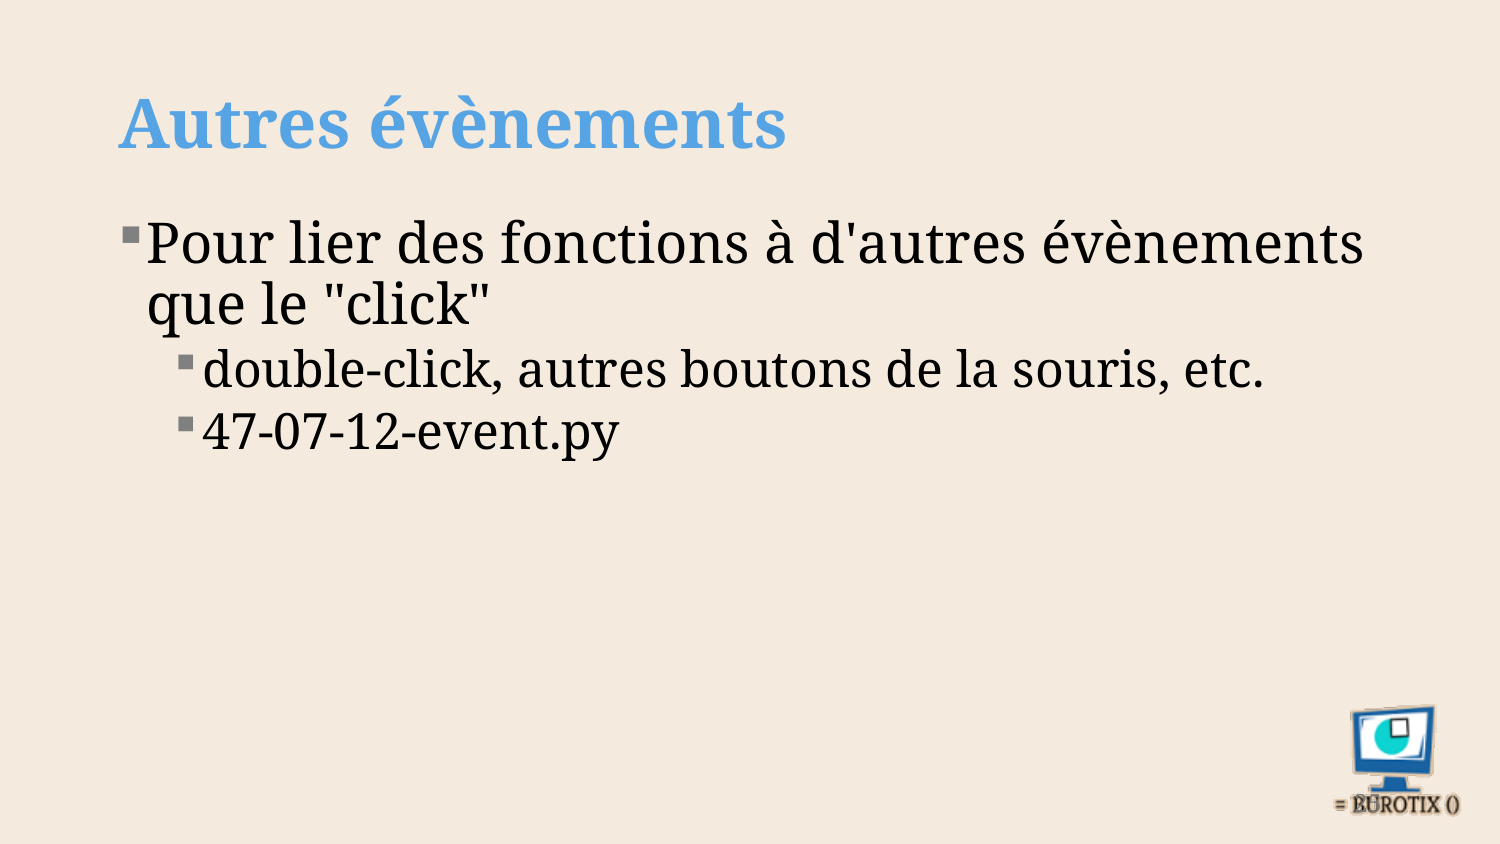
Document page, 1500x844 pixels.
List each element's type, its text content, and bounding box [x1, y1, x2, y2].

slide_number 25 [1059, 782, 1397, 828]
picture [1332, 703, 1462, 817]
title Autres évènements [103, 44, 1397, 207]
list Pour lier des fonctions à d'autres évènements que le "click" double-click, autres boutons de la souris, etc. 47-07-12-event.py [103, 207, 1397, 760]
